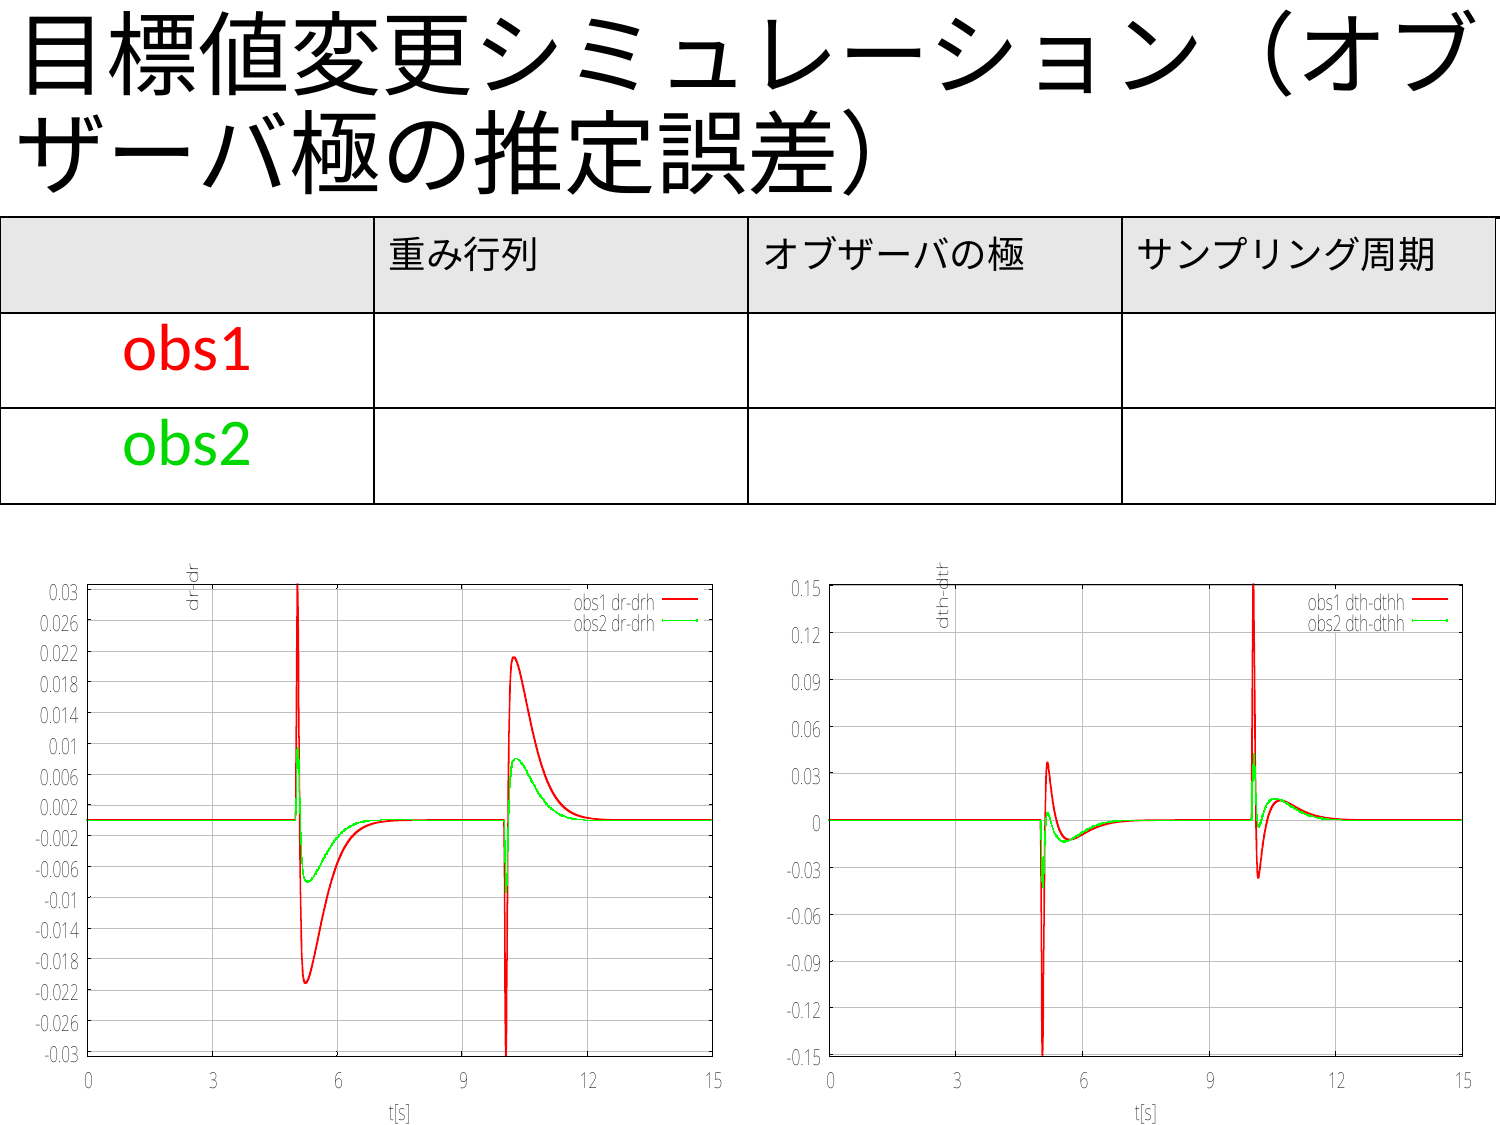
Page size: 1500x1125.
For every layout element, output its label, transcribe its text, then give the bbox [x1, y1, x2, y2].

title 目標値変更シミュレーション（オブザーバ極の推定誤差） [0, 0, 1500, 218]
picture [0, 562, 1500, 1125]
